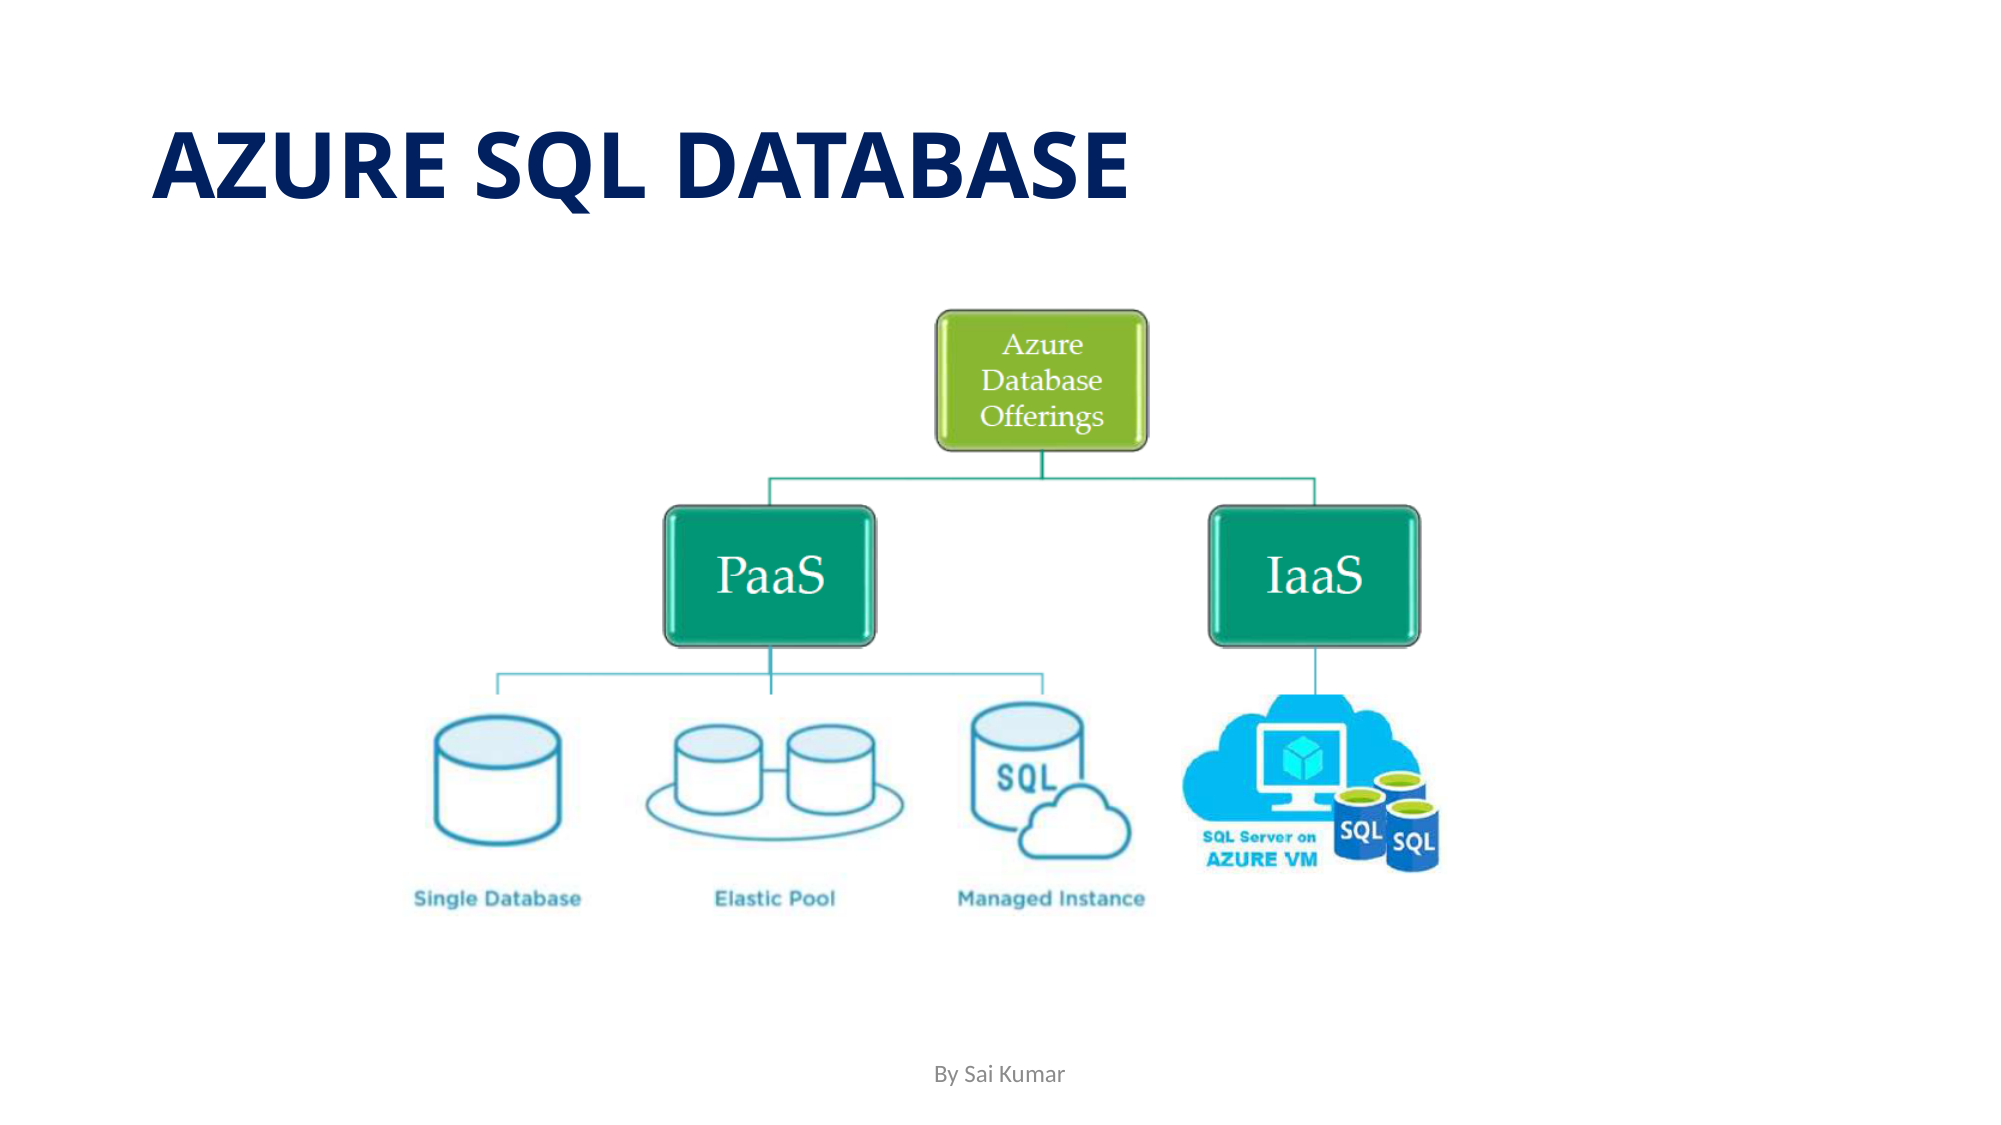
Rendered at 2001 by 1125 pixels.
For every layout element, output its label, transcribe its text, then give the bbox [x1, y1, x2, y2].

picture [165, 274, 1779, 993]
footer By Sai Kumar [662, 1042, 1338, 1103]
title AZURE SQL DATABASE [137, 59, 1863, 278]
